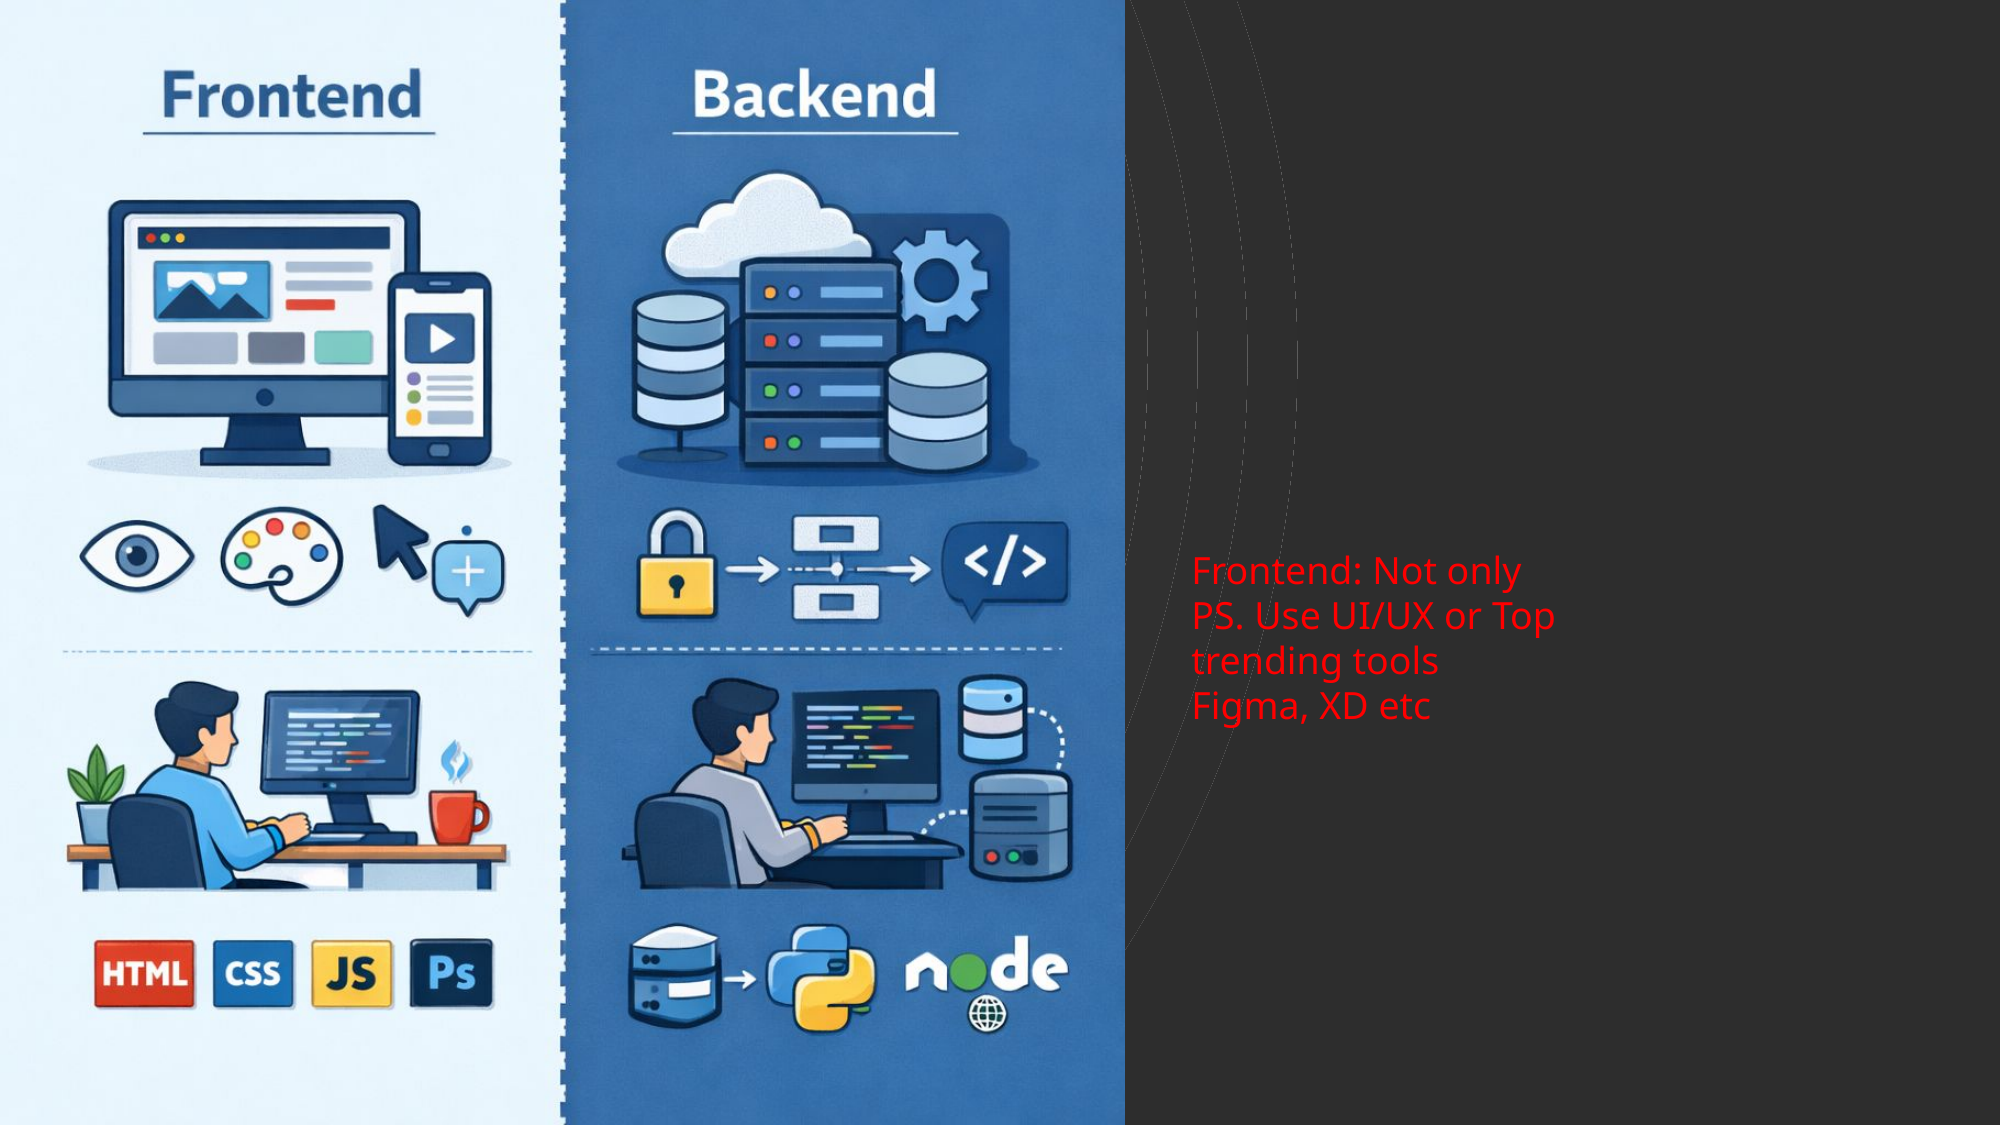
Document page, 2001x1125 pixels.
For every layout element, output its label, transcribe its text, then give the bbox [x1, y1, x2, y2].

text_box Frontend: Not only PS. Use UI/UX or Top trending tools Figma, XD etc [1176, 539, 1580, 735]
picture [0, 0, 1126, 1125]
